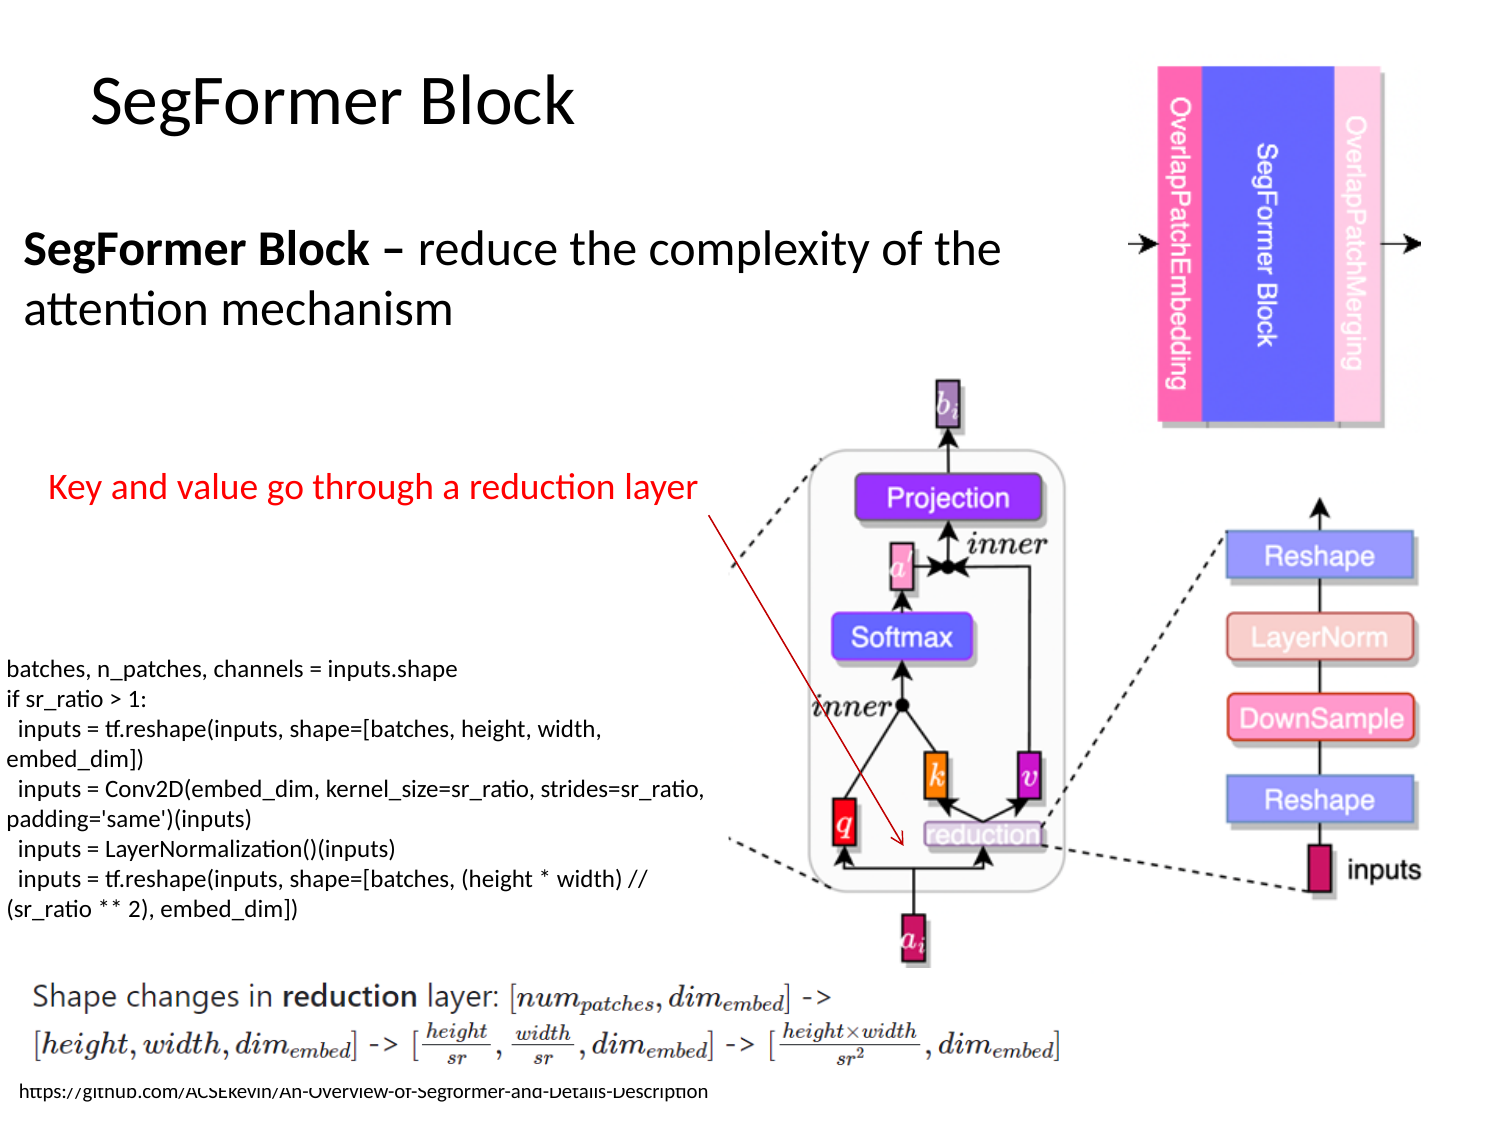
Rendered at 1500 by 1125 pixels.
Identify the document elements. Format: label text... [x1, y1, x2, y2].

text_box https://github.com/ACSEkevin/An-Overview-of-Segformer-and-Details-Description [4, 1070, 1006, 1111]
title SegFormer Block [75, 45, 1123, 233]
picture [28, 43, 1439, 1089]
text_box Key and value go through a reduction layer [33, 454, 714, 515]
text_box batches, n_patches, channels = inputs.shape if sr_ratio > 1: inputs = tf.reshape(inputs, shape=[batches, height, width, embed_dim]) inputs = Conv2D(embed_dim, kernel_size=sr_ratio, strides=sr_ratio, padding='same')(inputs) inputs = LayerNormalization()(inputs) inputs = tf.reshape(inputs, shape=[batches, (height * width) // (sr_ratio ** 2), embed_dim]) [0, 645, 723, 930]
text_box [708, 514, 904, 847]
text_box SegFormer Block – reduce the complexity of the attention mechanism [8, 208, 1081, 403]
